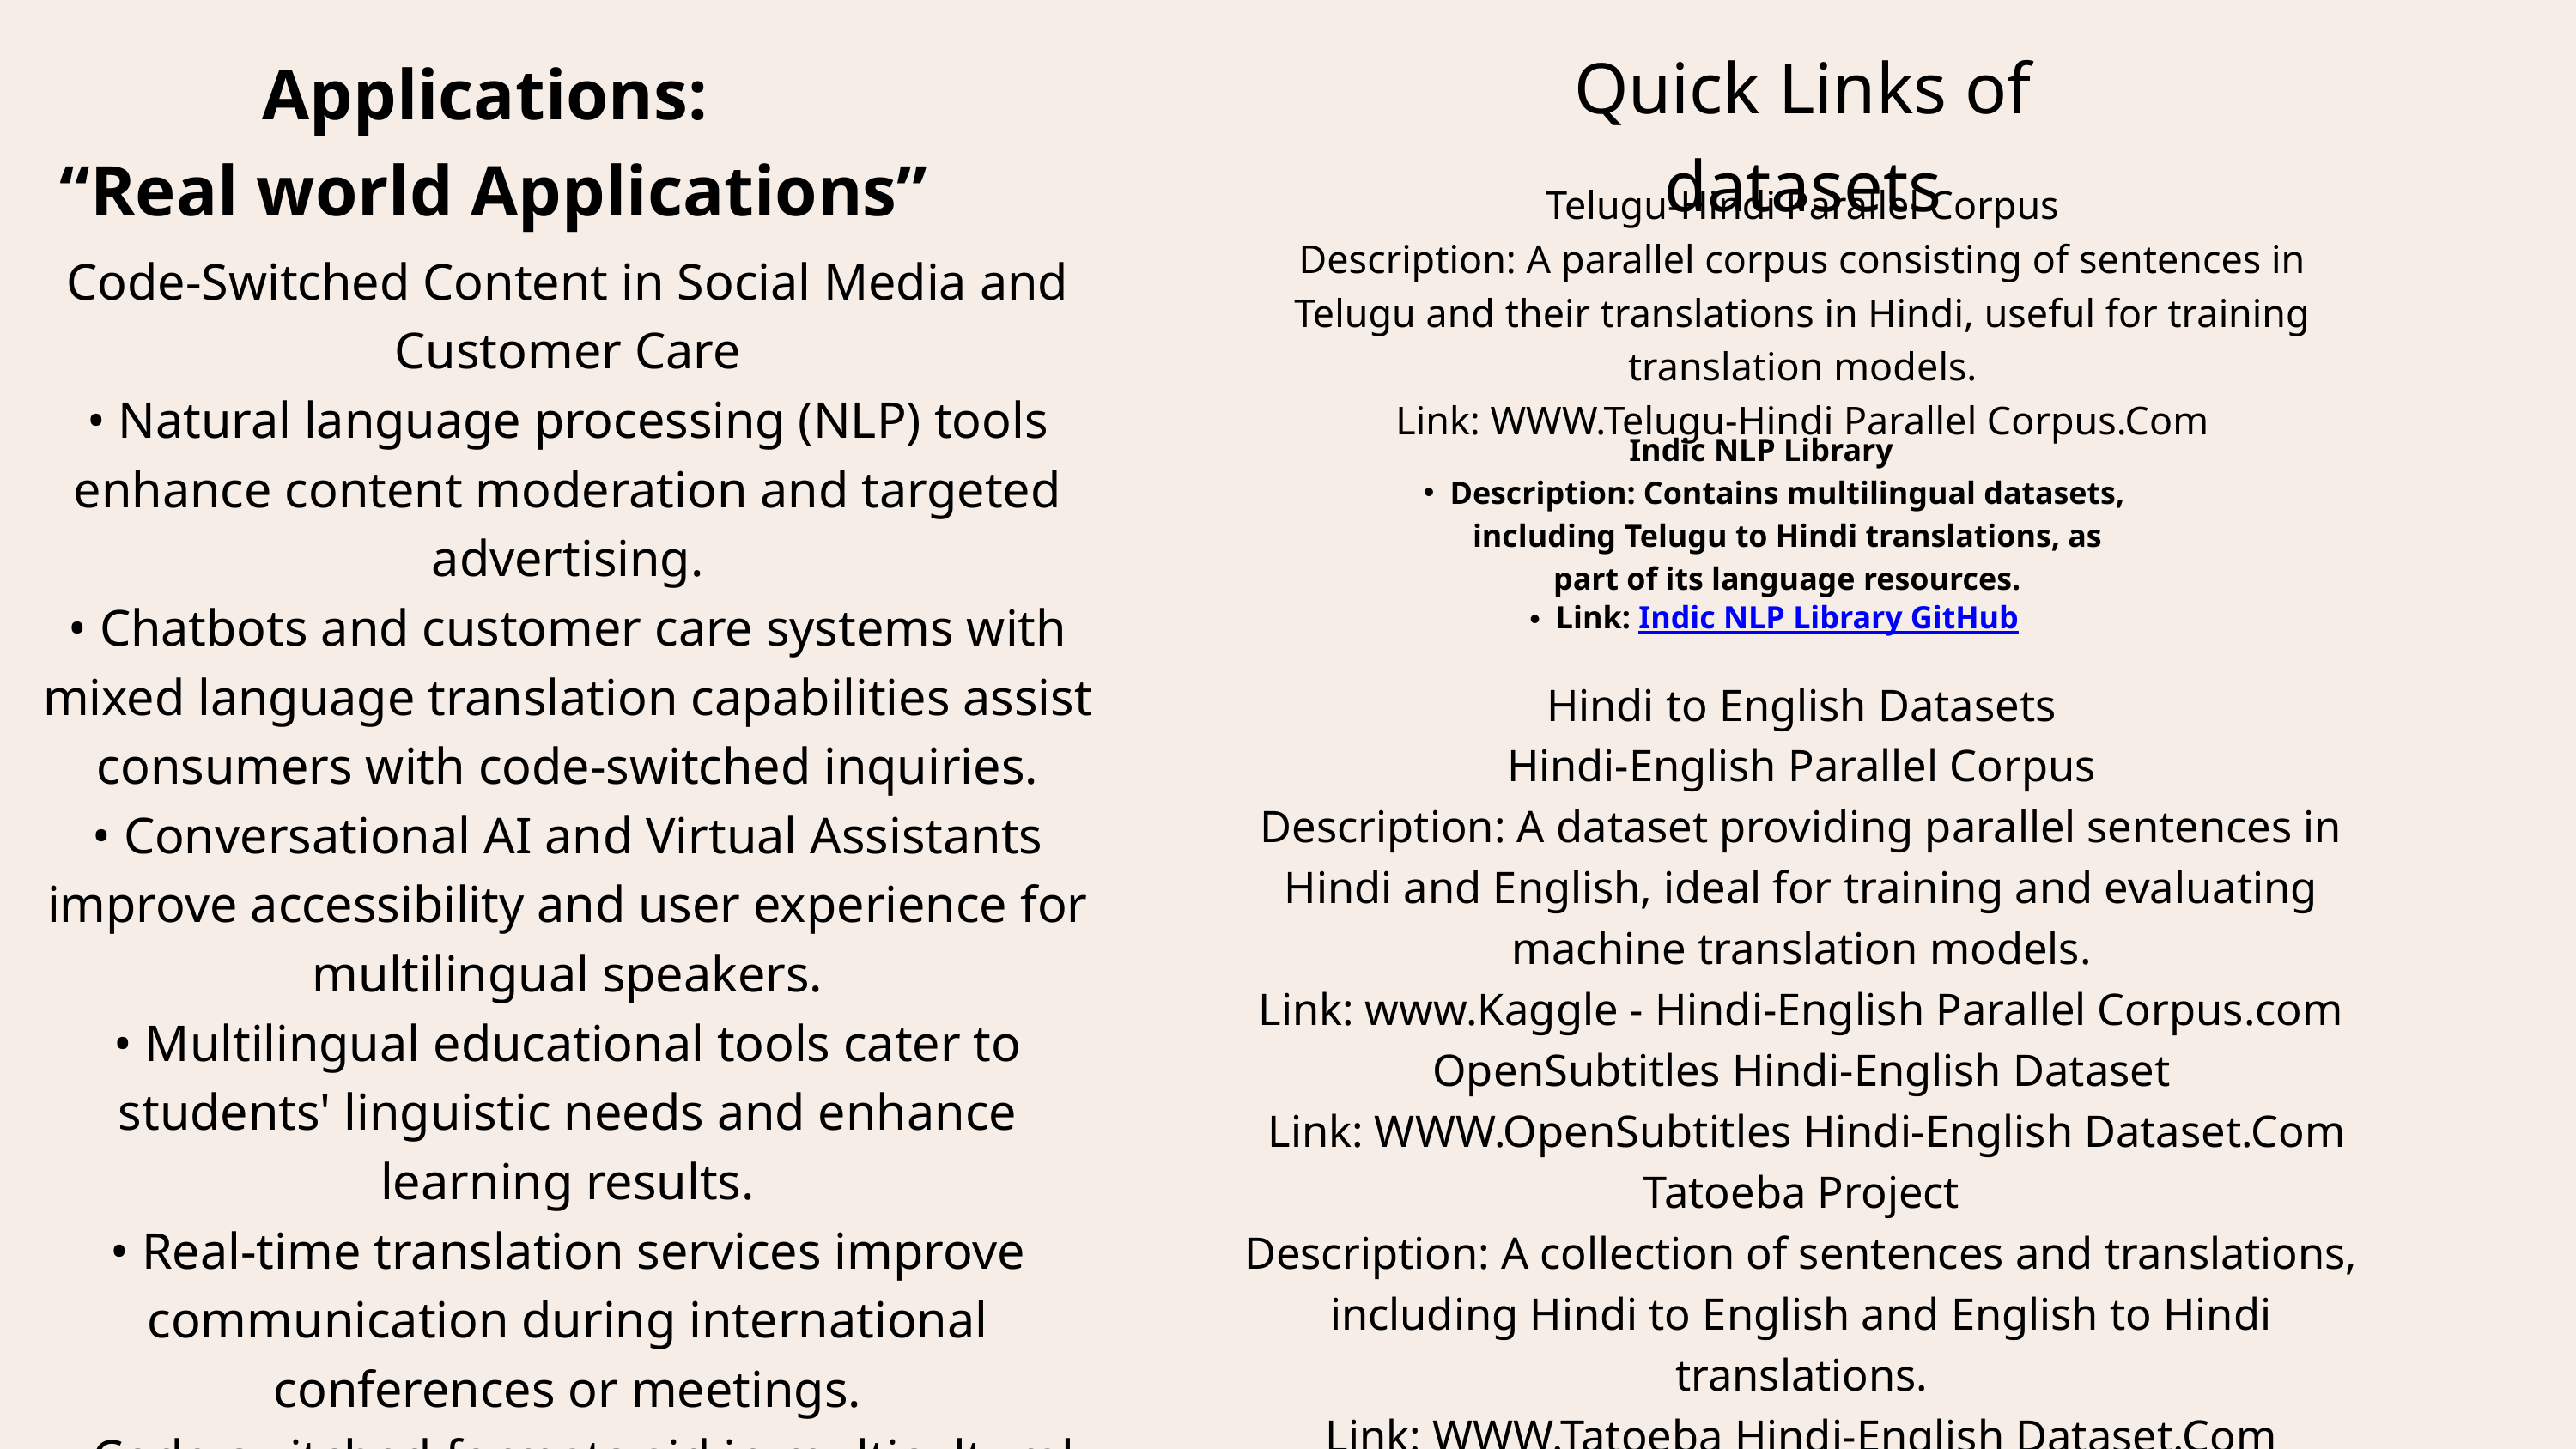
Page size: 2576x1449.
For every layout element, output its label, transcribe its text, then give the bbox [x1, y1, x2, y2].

text_box Applications: “Real world Applications” [0, 37, 988, 422]
text_box Indic NLP Library Description: Contains multilingual datasets, including Telugu to Hindi translations, as part of its language resources. Link: Indic NLP Library GitHub [1389, 424, 2133, 669]
text_box Code-Switched Content in Social Media and Customer Care • Natural language processing (NLP) tools enhance content moderation and targeted advertising. • Chatbots and customer care systems with mixed language translation capabilities assist consumers with code-switched inquiries. • Conversational AI and Virtual Assistants improve accessibility and user experience for multilingual speakers. • Multilingual educational tools cater to students' linguistic needs and enhance learning results. • Real-time translation services improve communication during international conferences or meetings. • Code-switched formats aid in multicultural marketing campaigns. [19, 240, 1117, 1449]
text_box Hindi to English Datasets Hindi-English Parallel Corpus Description: A dataset providing parallel sentences in Hindi and English, ideal for training and evaluating machine translation models. Link: www.Kaggle - Hindi-English Parallel Corpus.com OpenSubtitles Hindi-English Dataset Link: WWW.OpenSubtitles Hindi-English Dataset.Com Tatoeba Project Description: A collection of sentences and translations, including Hindi to English and English to Hindi translations. Link: WWW.Tatoeba Hindi-English Dataset.Com [1206, 669, 2397, 1449]
text_box Telugu-Hindi Parallel Corpus Description: A parallel corpus consisting of sentences in Telugu and their translations in Hindi, useful for training translation models. Link: WWW.Telugu-Hindi Parallel Corpus.Com [1253, 173, 2354, 443]
text_box Quick Links of datasets [1473, 30, 2133, 173]
